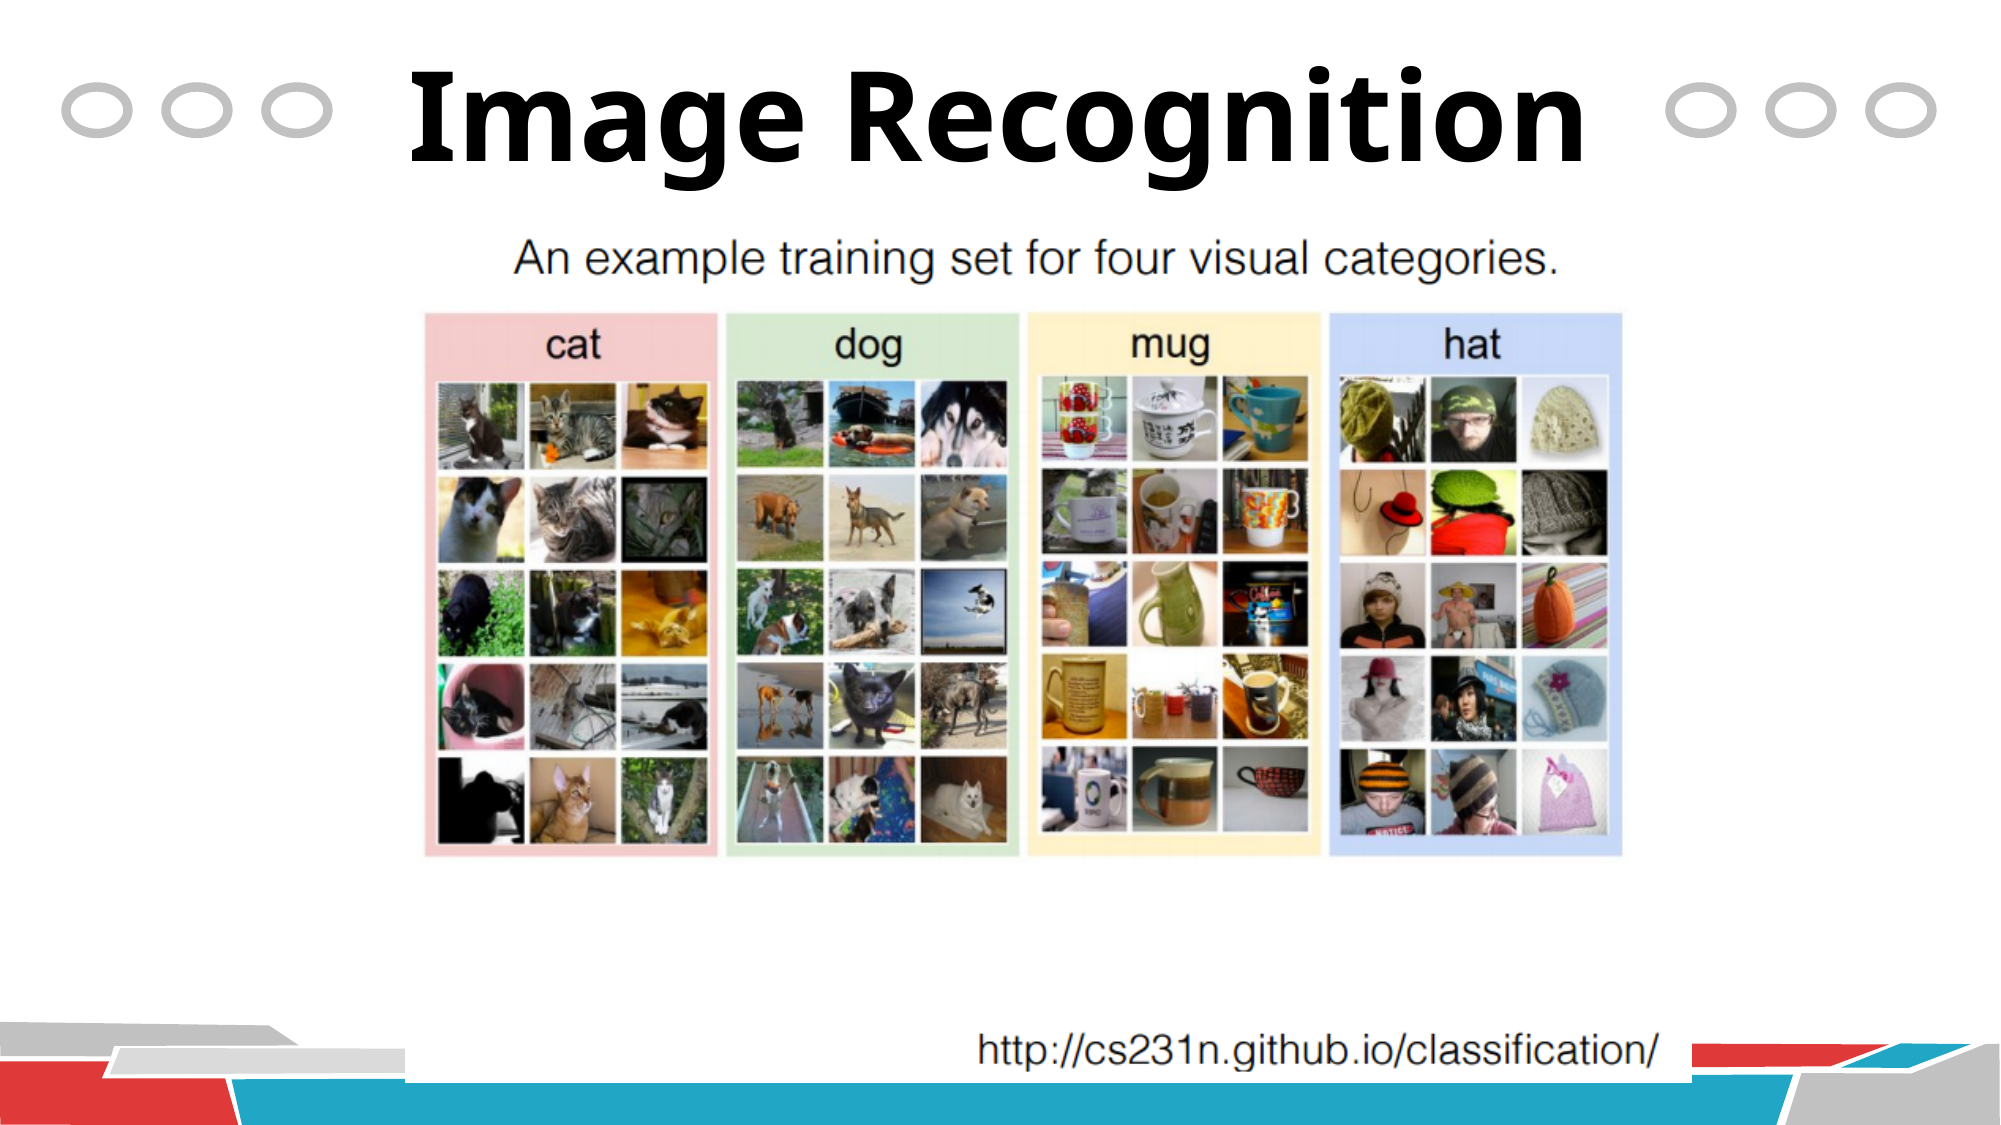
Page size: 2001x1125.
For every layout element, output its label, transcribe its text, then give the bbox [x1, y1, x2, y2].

title Image Recognition [350, 18, 1650, 206]
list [404, 214, 1693, 1084]
